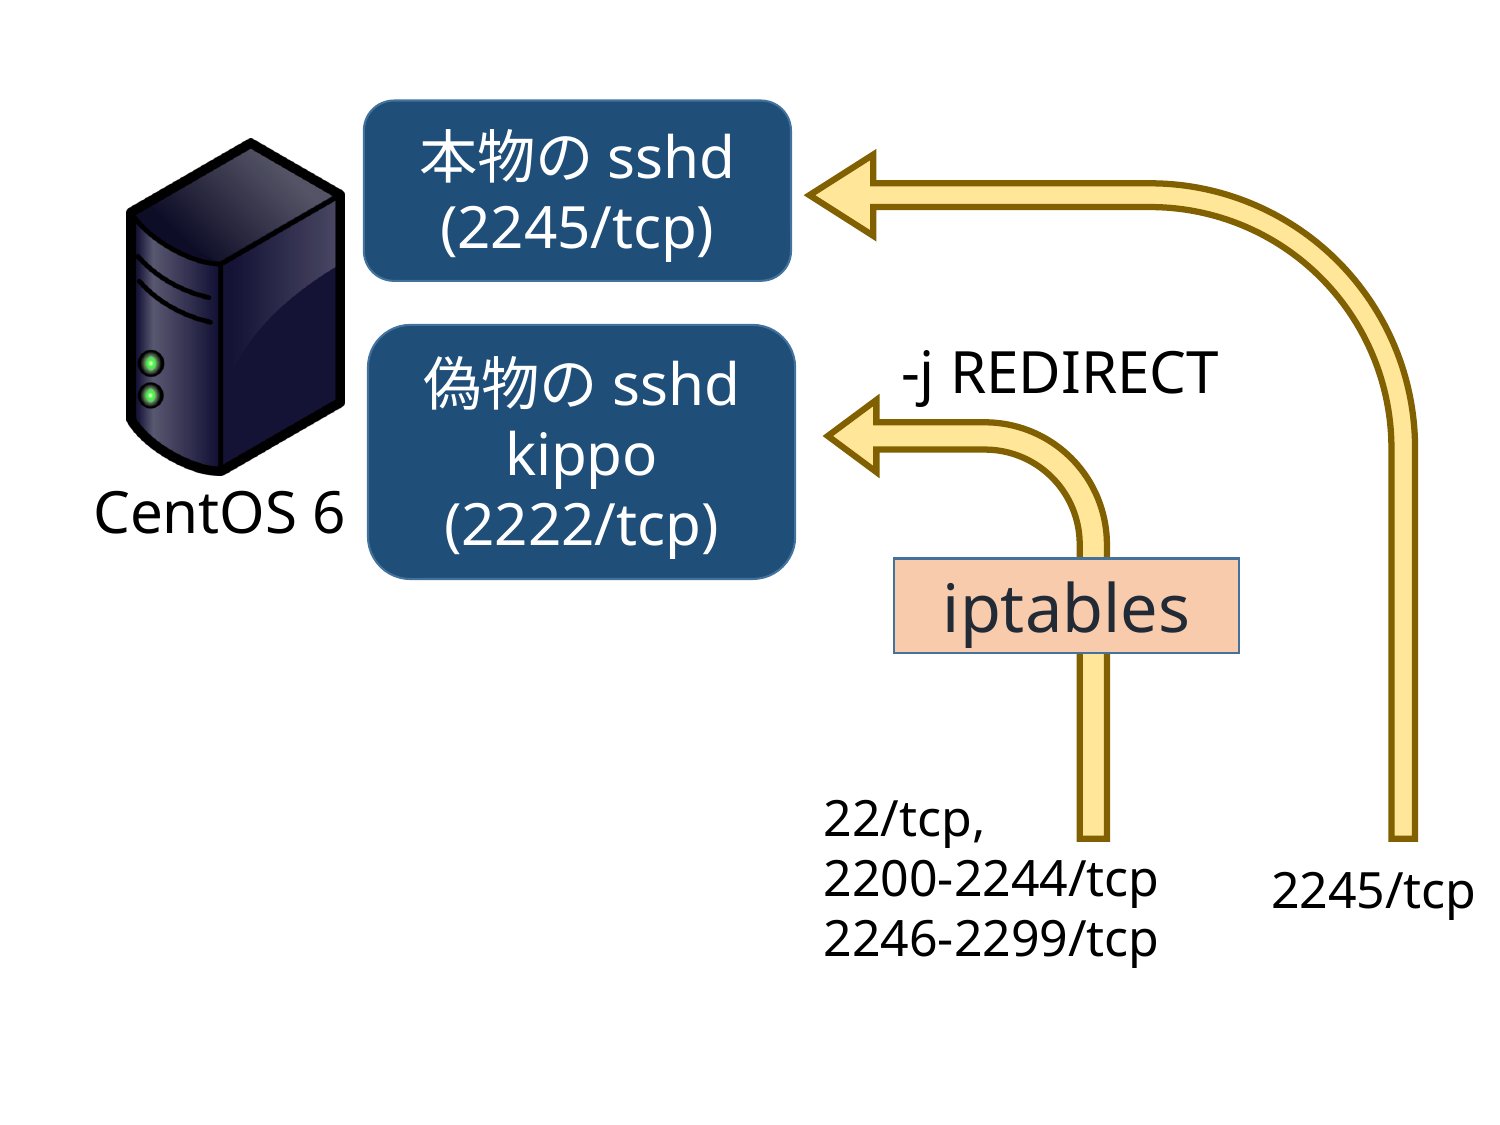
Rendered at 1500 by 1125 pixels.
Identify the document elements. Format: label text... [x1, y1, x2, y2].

text_box 偽物のsshd kippo (2222/tcp) [366, 323, 797, 581]
text_box iptables [893, 557, 1240, 654]
text_box [807, 152, 1417, 840]
text_box CentOS 6 [78, 467, 387, 553]
text_box 22/tcp, 2200-2244/tcp 2246-2299/tcp [809, 779, 1195, 974]
text_box 本物のsshd (2245/tcp) [362, 99, 793, 282]
text_box -j REDIRECT [886, 328, 1246, 413]
text_box 2245/tcp [1256, 851, 1500, 927]
text_box [1078, 654, 1108, 779]
text_box [826, 397, 1108, 557]
picture [126, 138, 345, 476]
